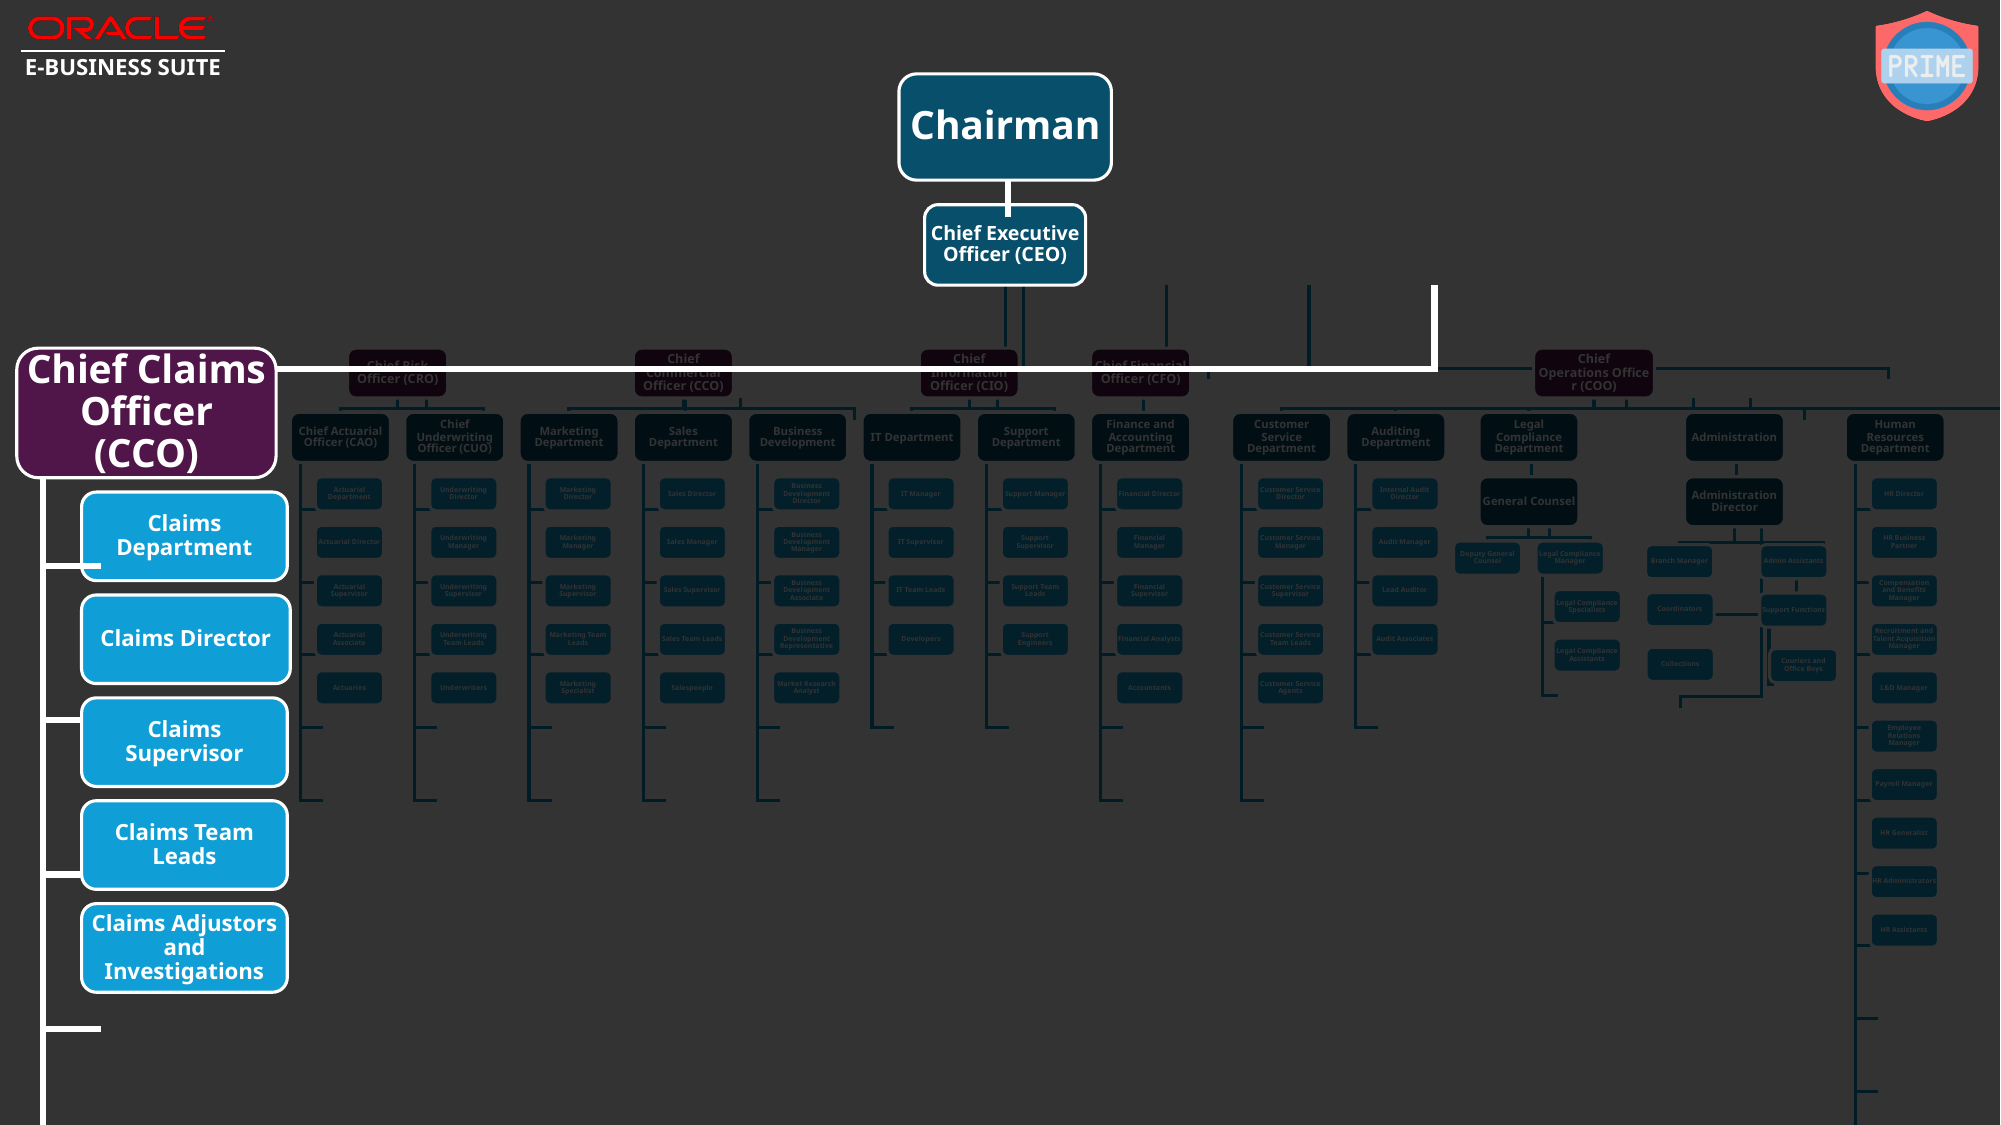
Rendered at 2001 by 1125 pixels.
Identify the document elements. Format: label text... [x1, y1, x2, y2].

text_box [41, 477, 102, 567]
text_box Claims Adjustors and Investigations [80, 902, 289, 994]
text_box Chairman [897, 72, 1113, 182]
text_box [41, 1030, 97, 1125]
text_box Chief Executive Officer (CEO) [923, 203, 1088, 287]
text_box Claims Department [80, 490, 289, 583]
text_box Claims Supervisor [80, 696, 289, 789]
text_box [0, 0, 2000, 1125]
text_box [41, 722, 91, 876]
text_box [41, 567, 96, 722]
picture [1868, 7, 1986, 125]
text_box [41, 876, 102, 1030]
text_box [8, 44, 238, 88]
text_box [278, 285, 1436, 370]
text_box Chief Claims Officer (CCO) [15, 346, 278, 480]
picture [16, 15, 222, 44]
text_box Claims Director [79, 593, 292, 686]
text_box Claims Team Leads [80, 799, 289, 891]
